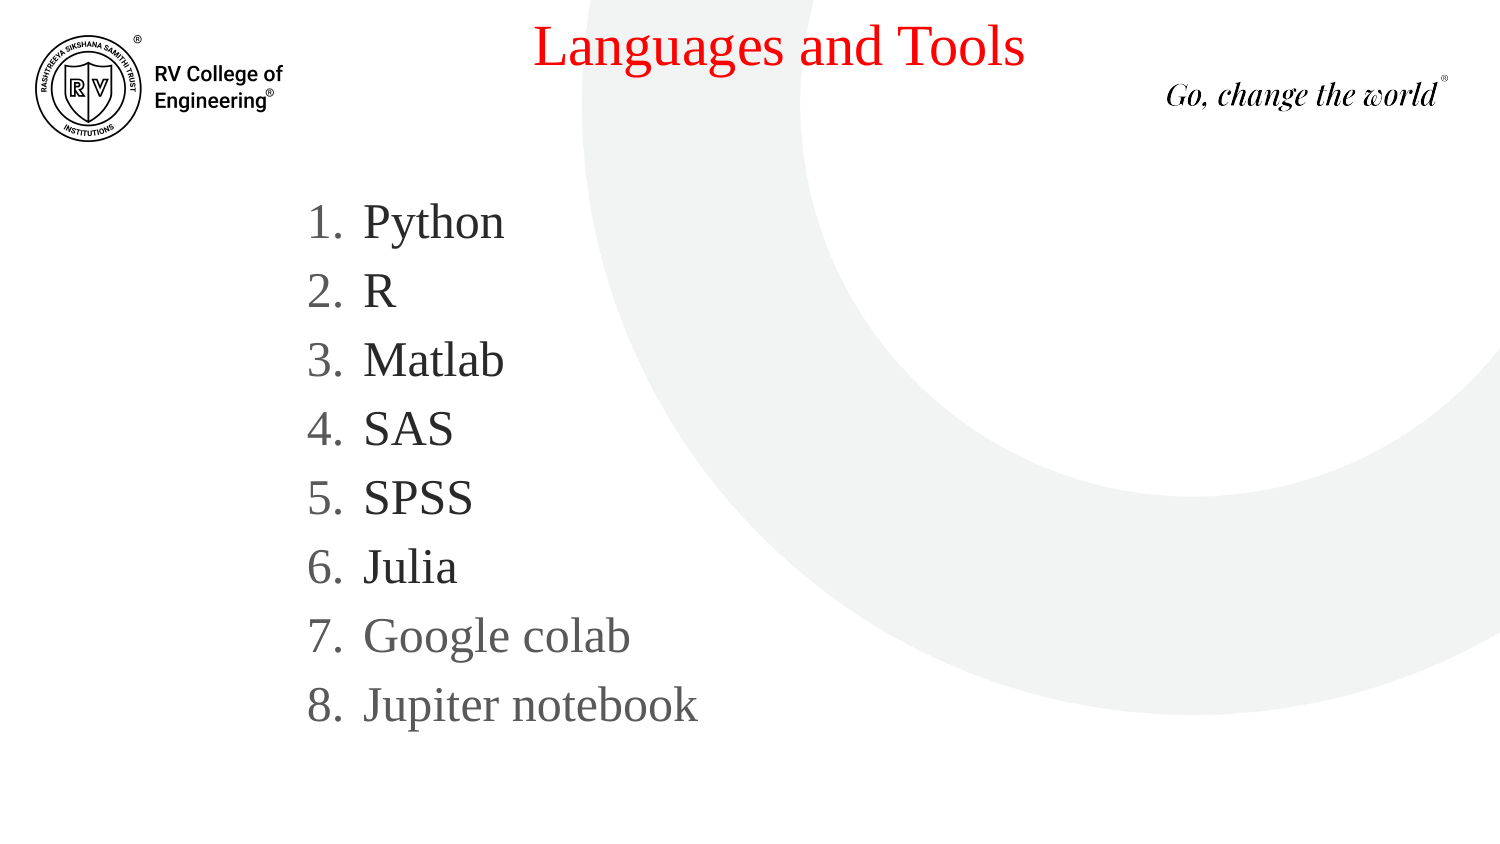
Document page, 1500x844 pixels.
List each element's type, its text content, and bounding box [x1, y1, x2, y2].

text_box Python R Matlab SAS SPSS Julia Google colab Jupiter notebook [273, 164, 804, 698]
text_box Languages and Tools [220, 0, 1340, 85]
picture [0, 0, 1500, 844]
